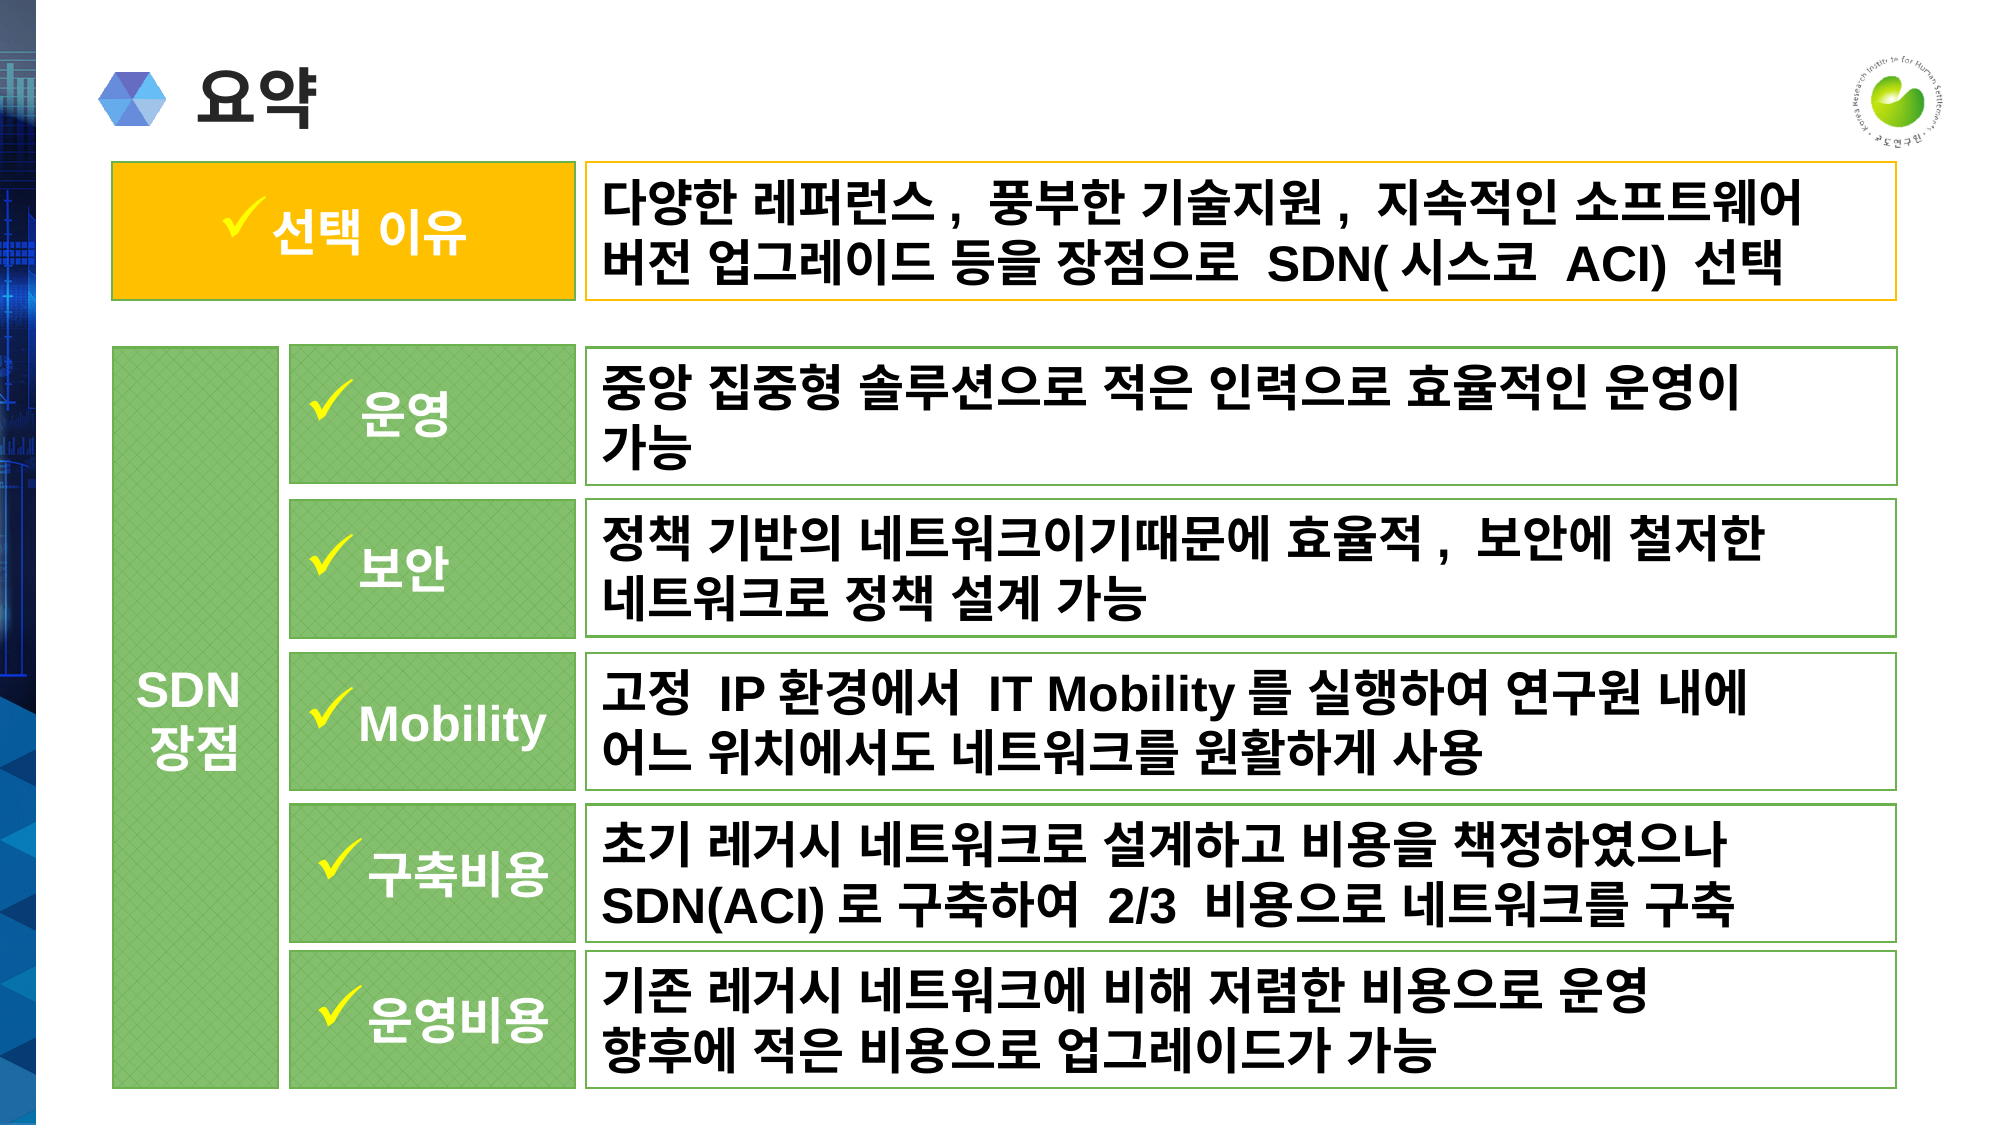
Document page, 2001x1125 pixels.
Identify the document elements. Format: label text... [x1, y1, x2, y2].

text_box 고정 IP환경에서 IT Mobility를 실행하여 연구원 내에 어느 위치에서도 네트워크를 원활하게 사용 [585, 652, 1897, 791]
picture [98, 72, 166, 126]
title 요약 [180, 38, 1897, 167]
text_box SDN 장점 [112, 346, 279, 1089]
text_box 초기 레거시 네트워크로 설계하고 비용을 책정하였으나 SDN(ACI)로 구축하여 2/3 비용으로 네트워크를 구축 [585, 803, 1897, 943]
text_box 보안 [289, 499, 576, 639]
text_box 선택 이유 [111, 161, 576, 301]
picture [23, 976, 36, 982]
text_box 구축비용 [289, 803, 576, 943]
text_box 정책 기반의 네트워크이기때문에 효율적, 보안에 철저한 네트워크로 정책 설계 가능 [585, 498, 1897, 638]
text_box 기존 레거시 네트워크에 비해 저렴한 비용으로 운영 향후에 적은 비용으로 업그레이드가 가능 [585, 950, 1897, 1089]
text_box 다양한 레퍼런스, 풍부한 기술지원, 지속적인 소프트웨어 버전 업그레이드 등을 장점으로 SDN(시스코 ACI) 선택 [585, 161, 1897, 301]
text_box Mobility [289, 652, 576, 791]
picture [0, 0, 36, 1125]
text_box 중앙 집중형 솔루션으로 적은 인력으로 효율적인 운영이 가능 [585, 346, 1898, 486]
text_box 운영 [289, 344, 576, 484]
picture [1897, 45, 1957, 159]
text_box 운영비용 [289, 950, 576, 1089]
